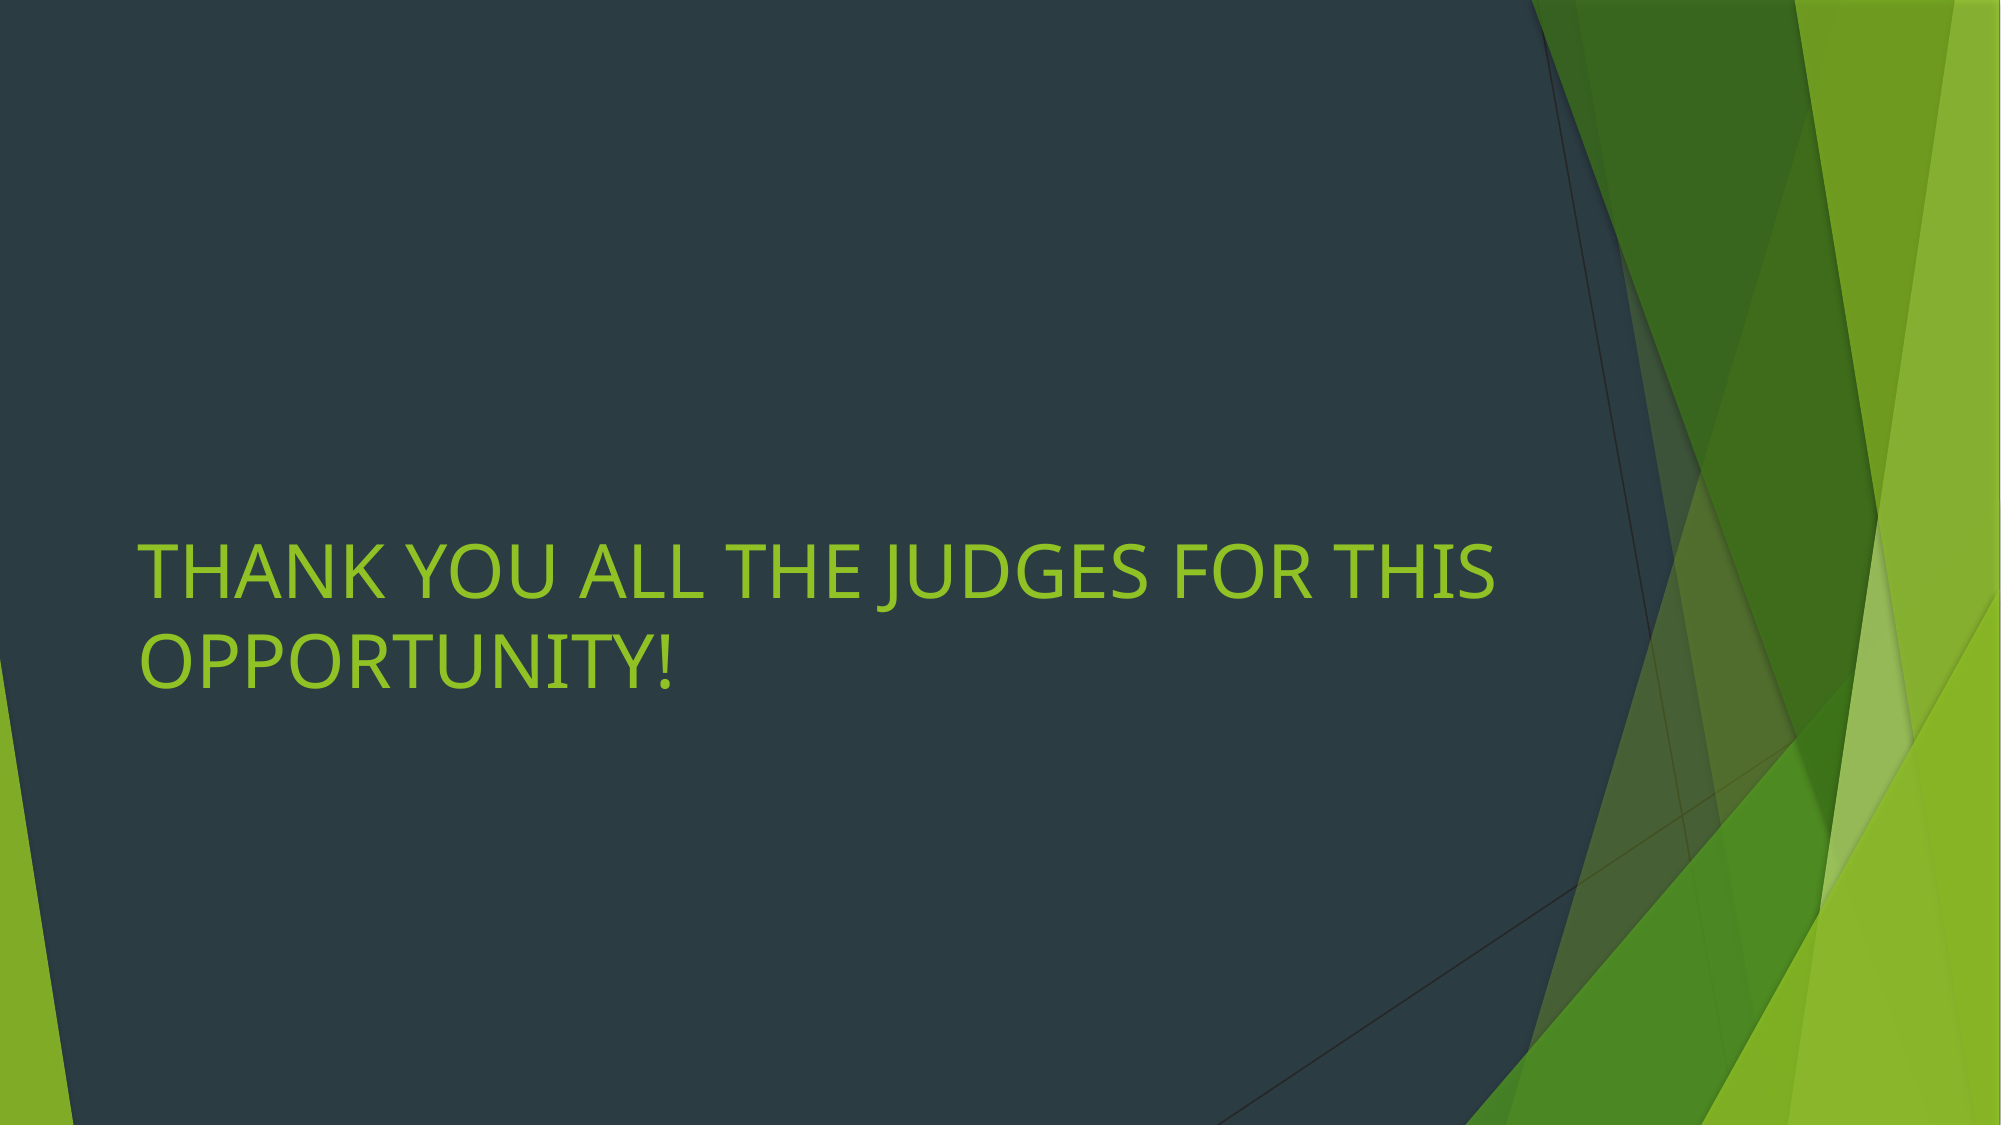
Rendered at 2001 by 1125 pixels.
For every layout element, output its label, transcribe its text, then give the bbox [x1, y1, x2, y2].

title THANK YOU ALL THE JUDGES FOR THIS OPPORTUNITY! [122, 515, 1533, 733]
